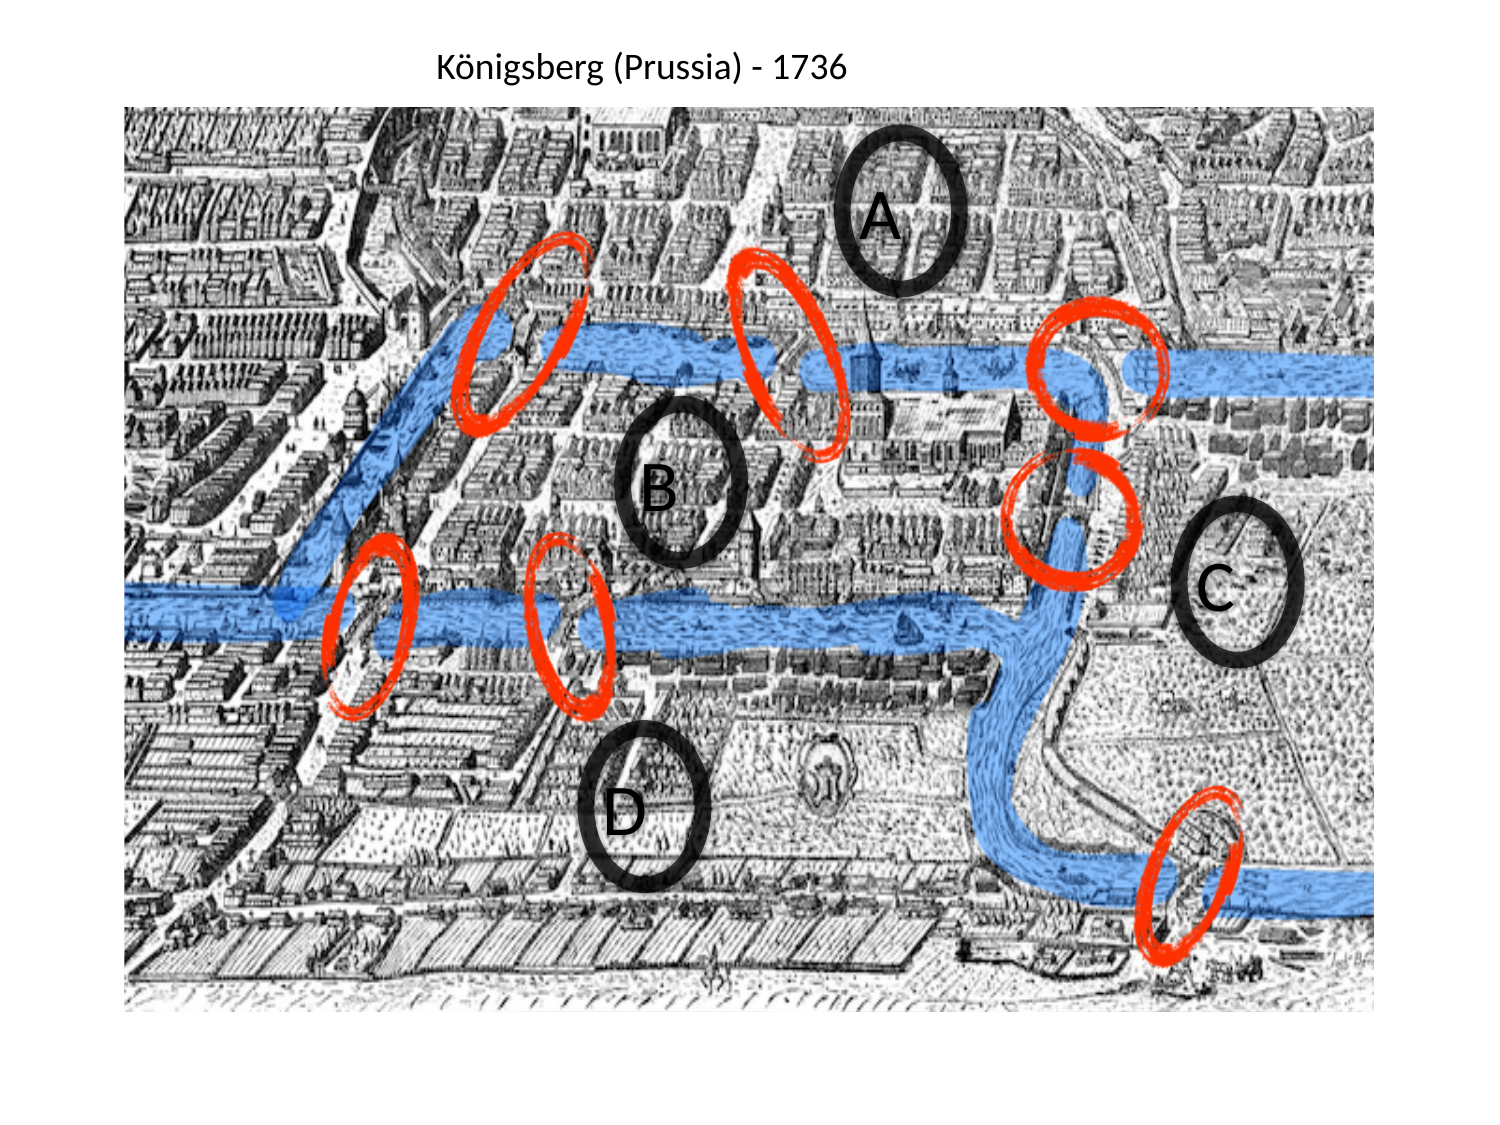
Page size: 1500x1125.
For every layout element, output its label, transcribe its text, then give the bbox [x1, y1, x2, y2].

text_box Königsberg (Prussia) - 1736 [436, 41, 849, 87]
picture [124, 107, 1375, 1012]
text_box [585, 132, 1297, 885]
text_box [319, 219, 1248, 973]
